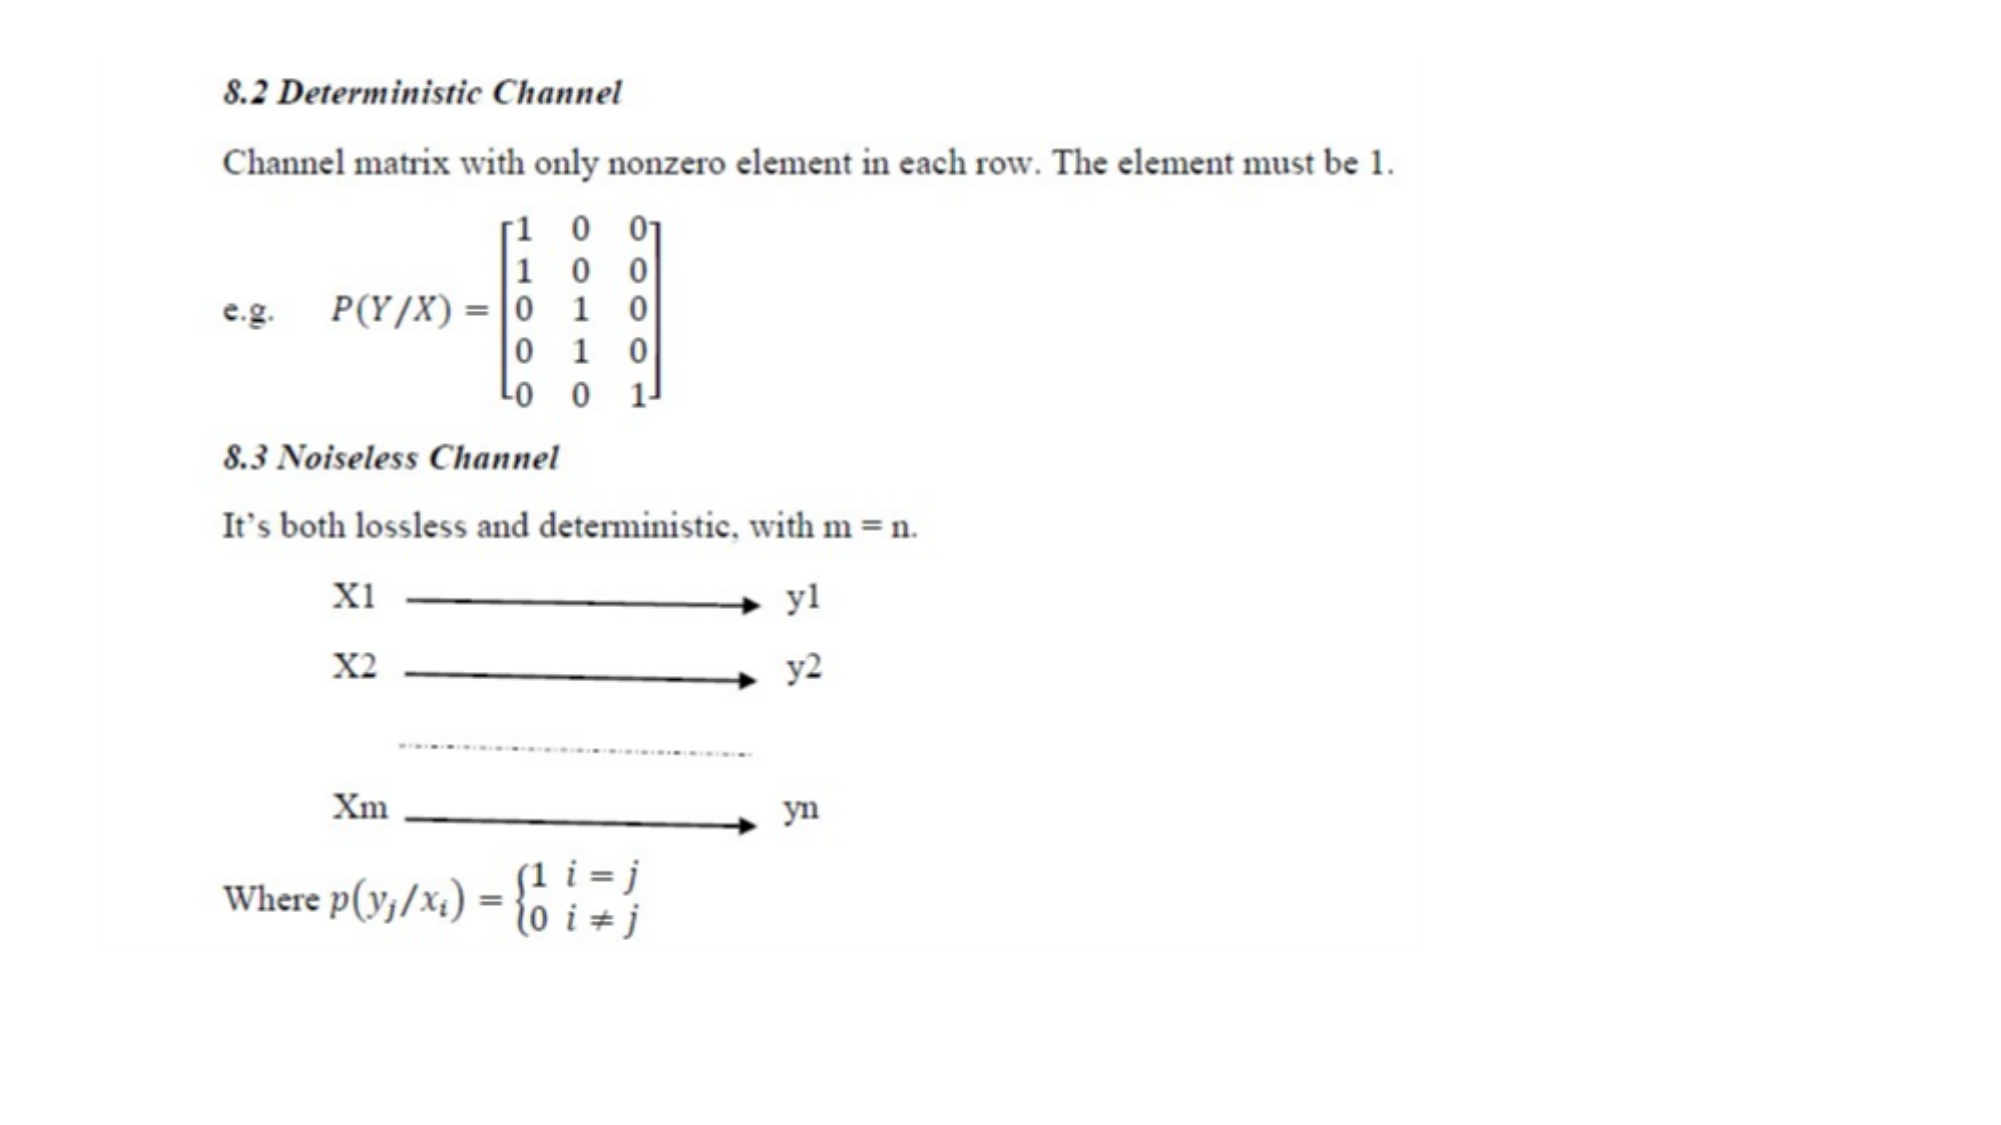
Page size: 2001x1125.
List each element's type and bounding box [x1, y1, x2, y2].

list [100, 59, 1419, 950]
